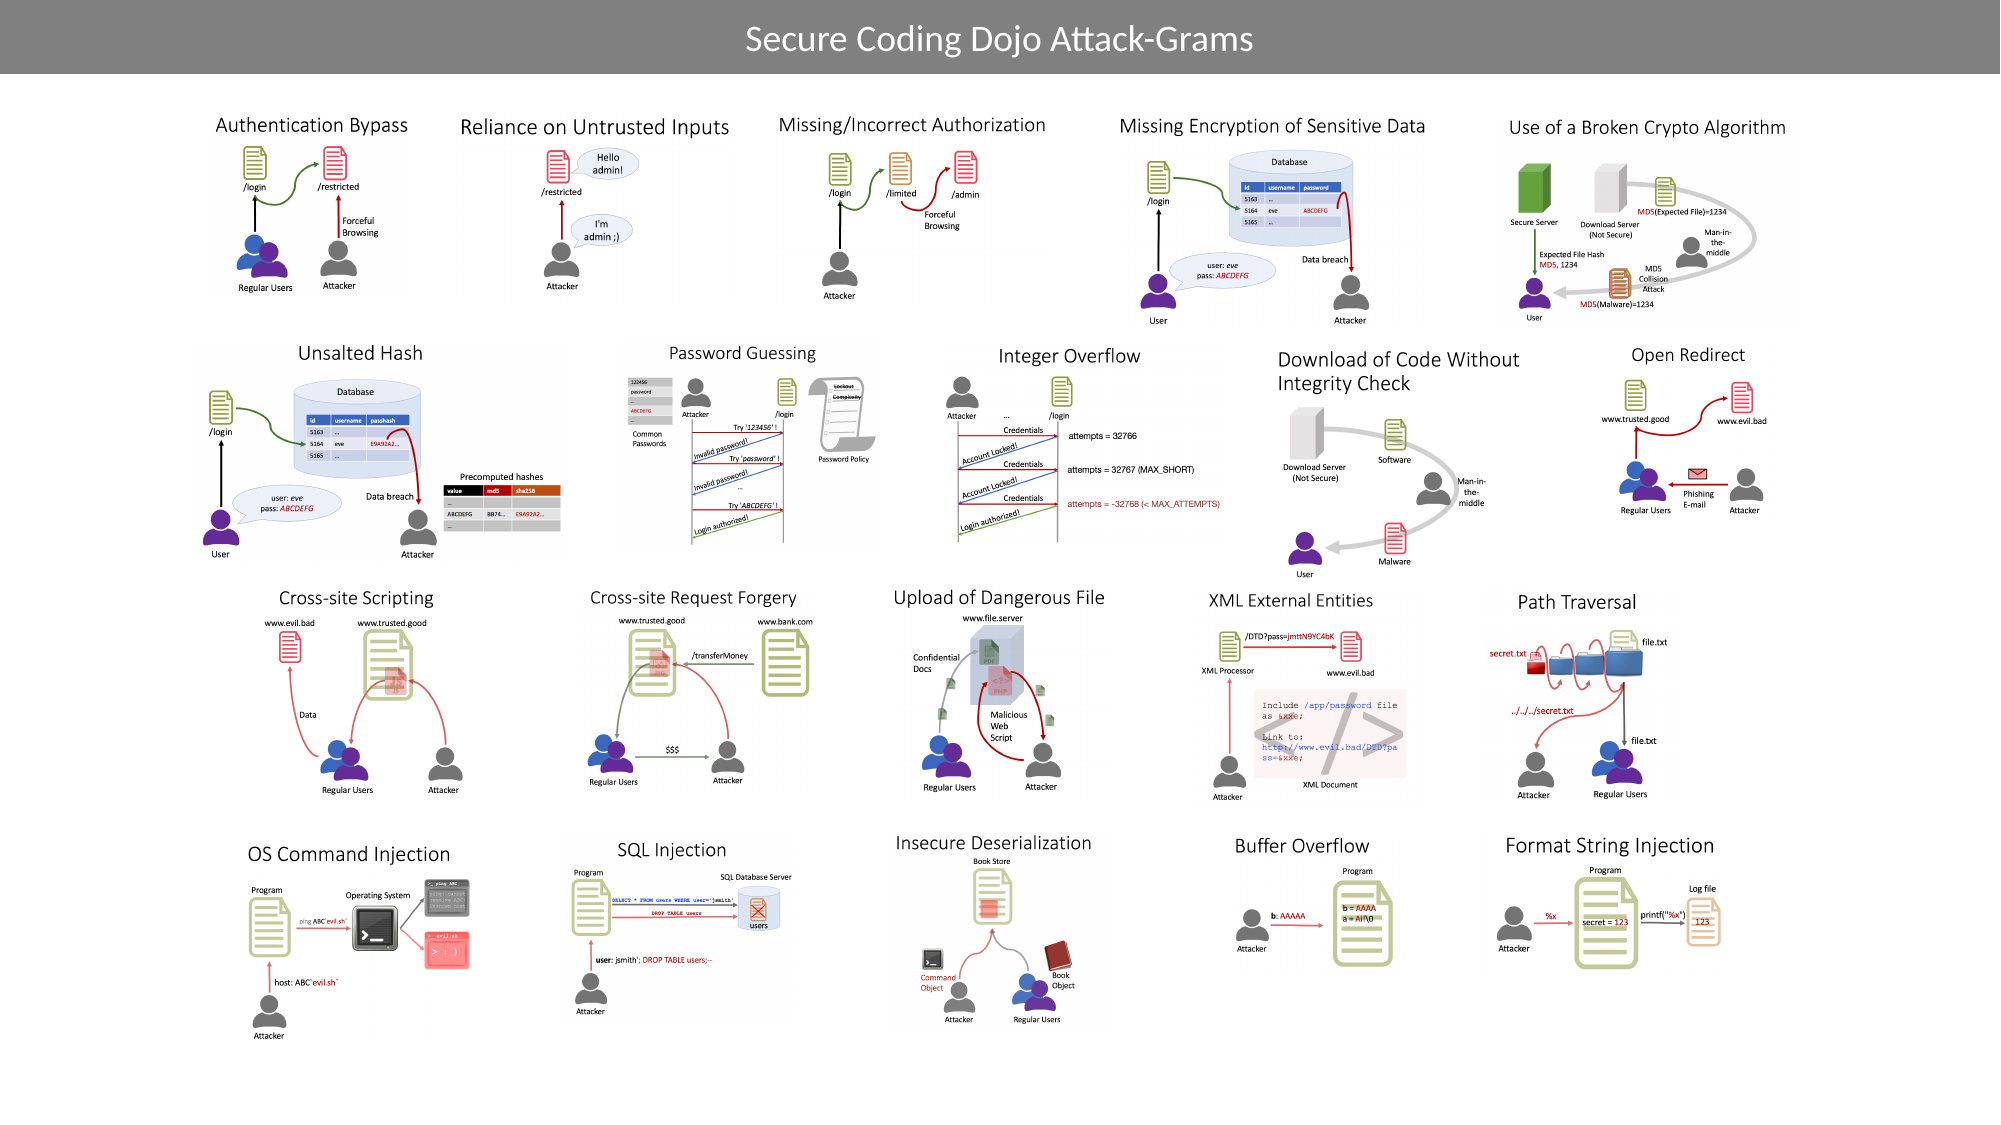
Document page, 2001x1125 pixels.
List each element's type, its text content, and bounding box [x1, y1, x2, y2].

picture [258, 583, 487, 805]
picture [1496, 114, 1794, 330]
picture [1594, 342, 1788, 522]
picture [195, 342, 565, 565]
picture [1487, 832, 1736, 976]
picture [892, 831, 1107, 1032]
picture [1188, 348, 1682, 808]
picture [214, 114, 414, 302]
text_box Secure Coding Dojo Attack-Grams [0, 0, 2000, 75]
picture [456, 113, 735, 303]
picture [574, 587, 820, 793]
picture [561, 831, 798, 1025]
picture [1225, 833, 1404, 981]
picture [890, 586, 1117, 802]
picture [620, 342, 880, 549]
picture [940, 342, 1228, 548]
picture [1115, 114, 1430, 332]
picture [242, 842, 474, 1045]
picture [776, 113, 1049, 308]
